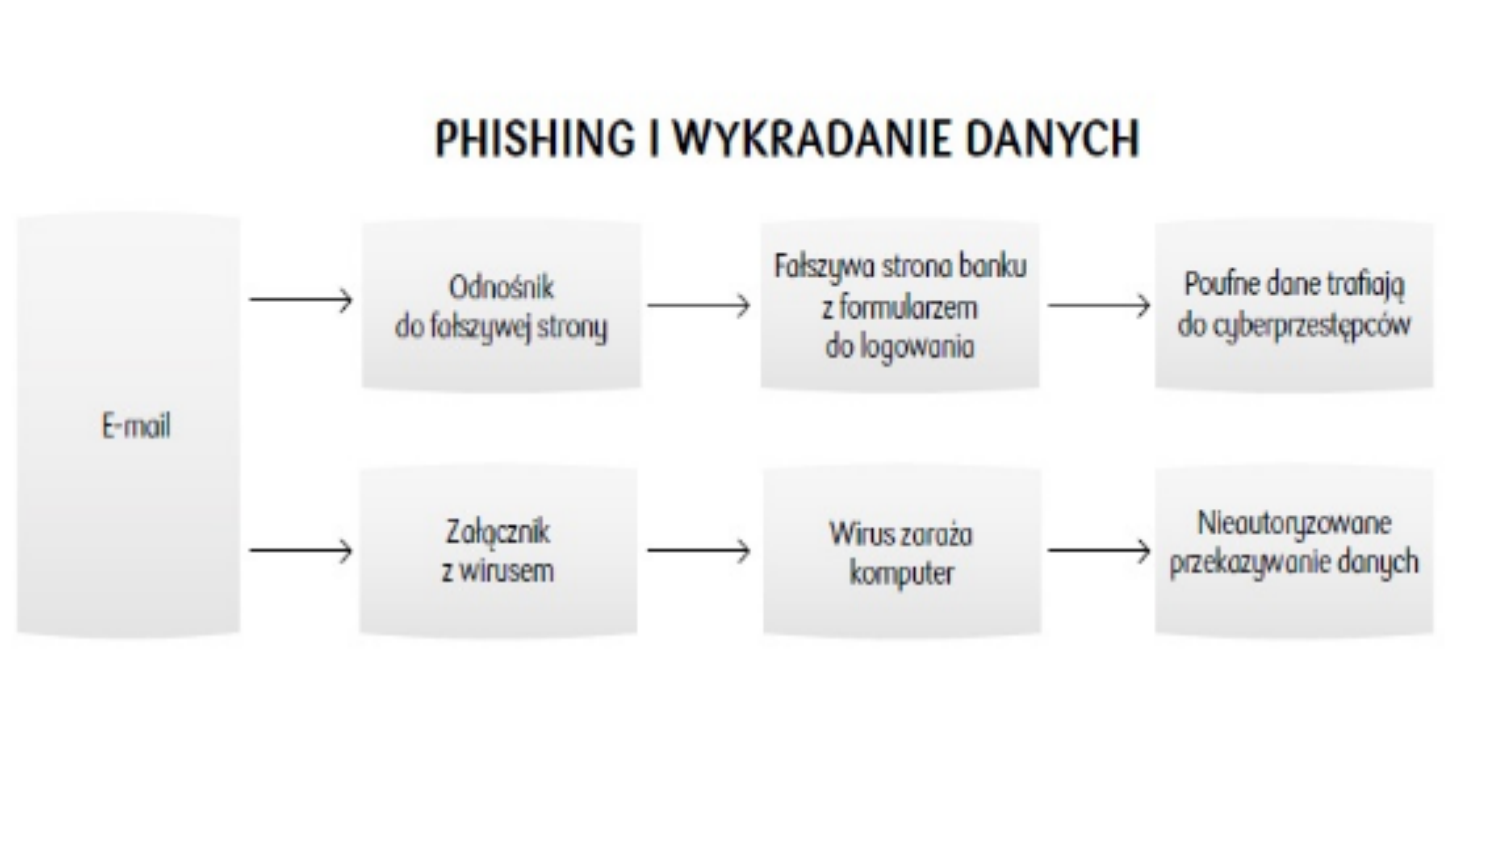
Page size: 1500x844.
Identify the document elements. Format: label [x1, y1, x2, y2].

picture [0, 66, 1500, 720]
